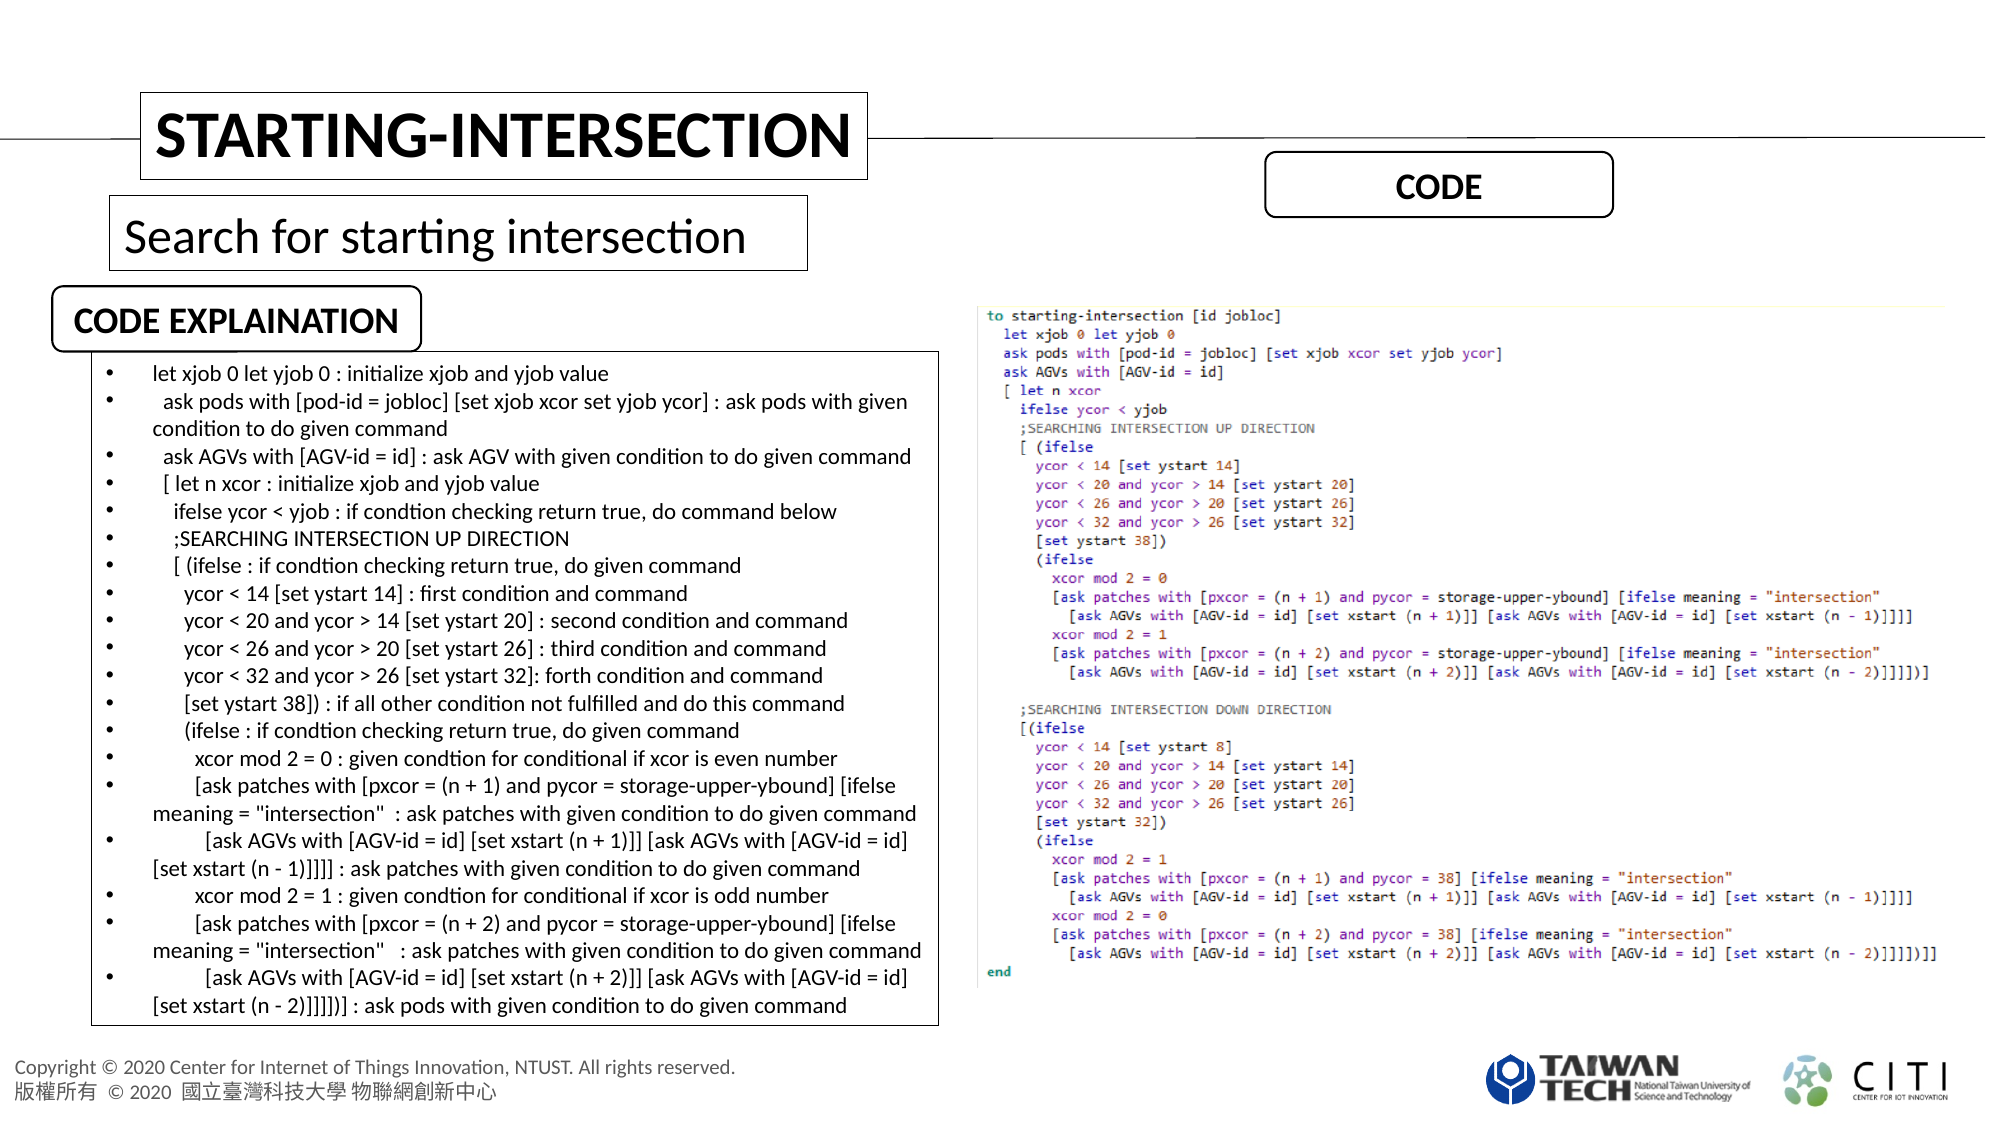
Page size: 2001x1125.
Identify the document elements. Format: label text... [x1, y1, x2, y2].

text_box CODE EXPLAINATION [51, 285, 423, 353]
text_box let xjob 0 let yjob 0 : initialize xjob and yjob value ask pods with [pod-id = jobloc] [set xjob xcor set yjob ycor] : ask pods with given condition to do given command ask AGVs with [AGV-id = id] : ask AGV with given condition to do given command [ let n xcor : initialize xjob and yjob value ifelse ycor < yjob : if condtion checking return true, do command below ;SEARCHING INTERSECTION UP DIRECTION [ (ifelse : if condtion checking return true, do given command ycor < 14 [set ystart 14] : first condition and command ycor < 20 and ycor > 14 [set ystart 20] : second condition and command ycor < 26 and ycor > 20 [set ystart 26] : third condition and command ycor < 32 and ycor > 26 [set ystart 32]: forth condition and command [set ystart 38]) : if all other condition not fulfilled and do this command (ifelse : if condtion checking return true, do given command xcor mod 2 = 0 : given condtion for conditional if xcor is even number [ask patches with [pxcor = (n + 1) and pycor = storage-upper-ybound] [ifelse meaning = "intersection" : ask patches with given condition to do given command [ask AGVs with [AGV-id = id] [set xstart (n + 1)]] [ask AGVs with [AGV-id = id] [set xstart (n - 1)]]]] : ask patches with given condition to do given command xcor mod 2 = 1 : given condtion for conditional if xcor is odd number [ask patches with [pxcor = (n + 2) and pycor = storage-upper-ybound] [ifelse meaning = "intersection" : ask patches with given condition to do given command [ask AGVs with [AGV-id = id] [set xstart (n + 2)]] [ask AGVs with [AGV-id = id] [set xstart (n - 2)]]]])] : ask pods with given condition to do given command [91, 351, 939, 1026]
text_box Search for starting intersection [109, 195, 808, 271]
text_box Starting-intersection [140, 92, 868, 137]
picture [1479, 1049, 1760, 1109]
picture [977, 305, 1945, 988]
picture [1778, 1046, 1953, 1114]
text_box Starting-intersection [140, 140, 868, 180]
text_box CODE [1264, 150, 1615, 219]
